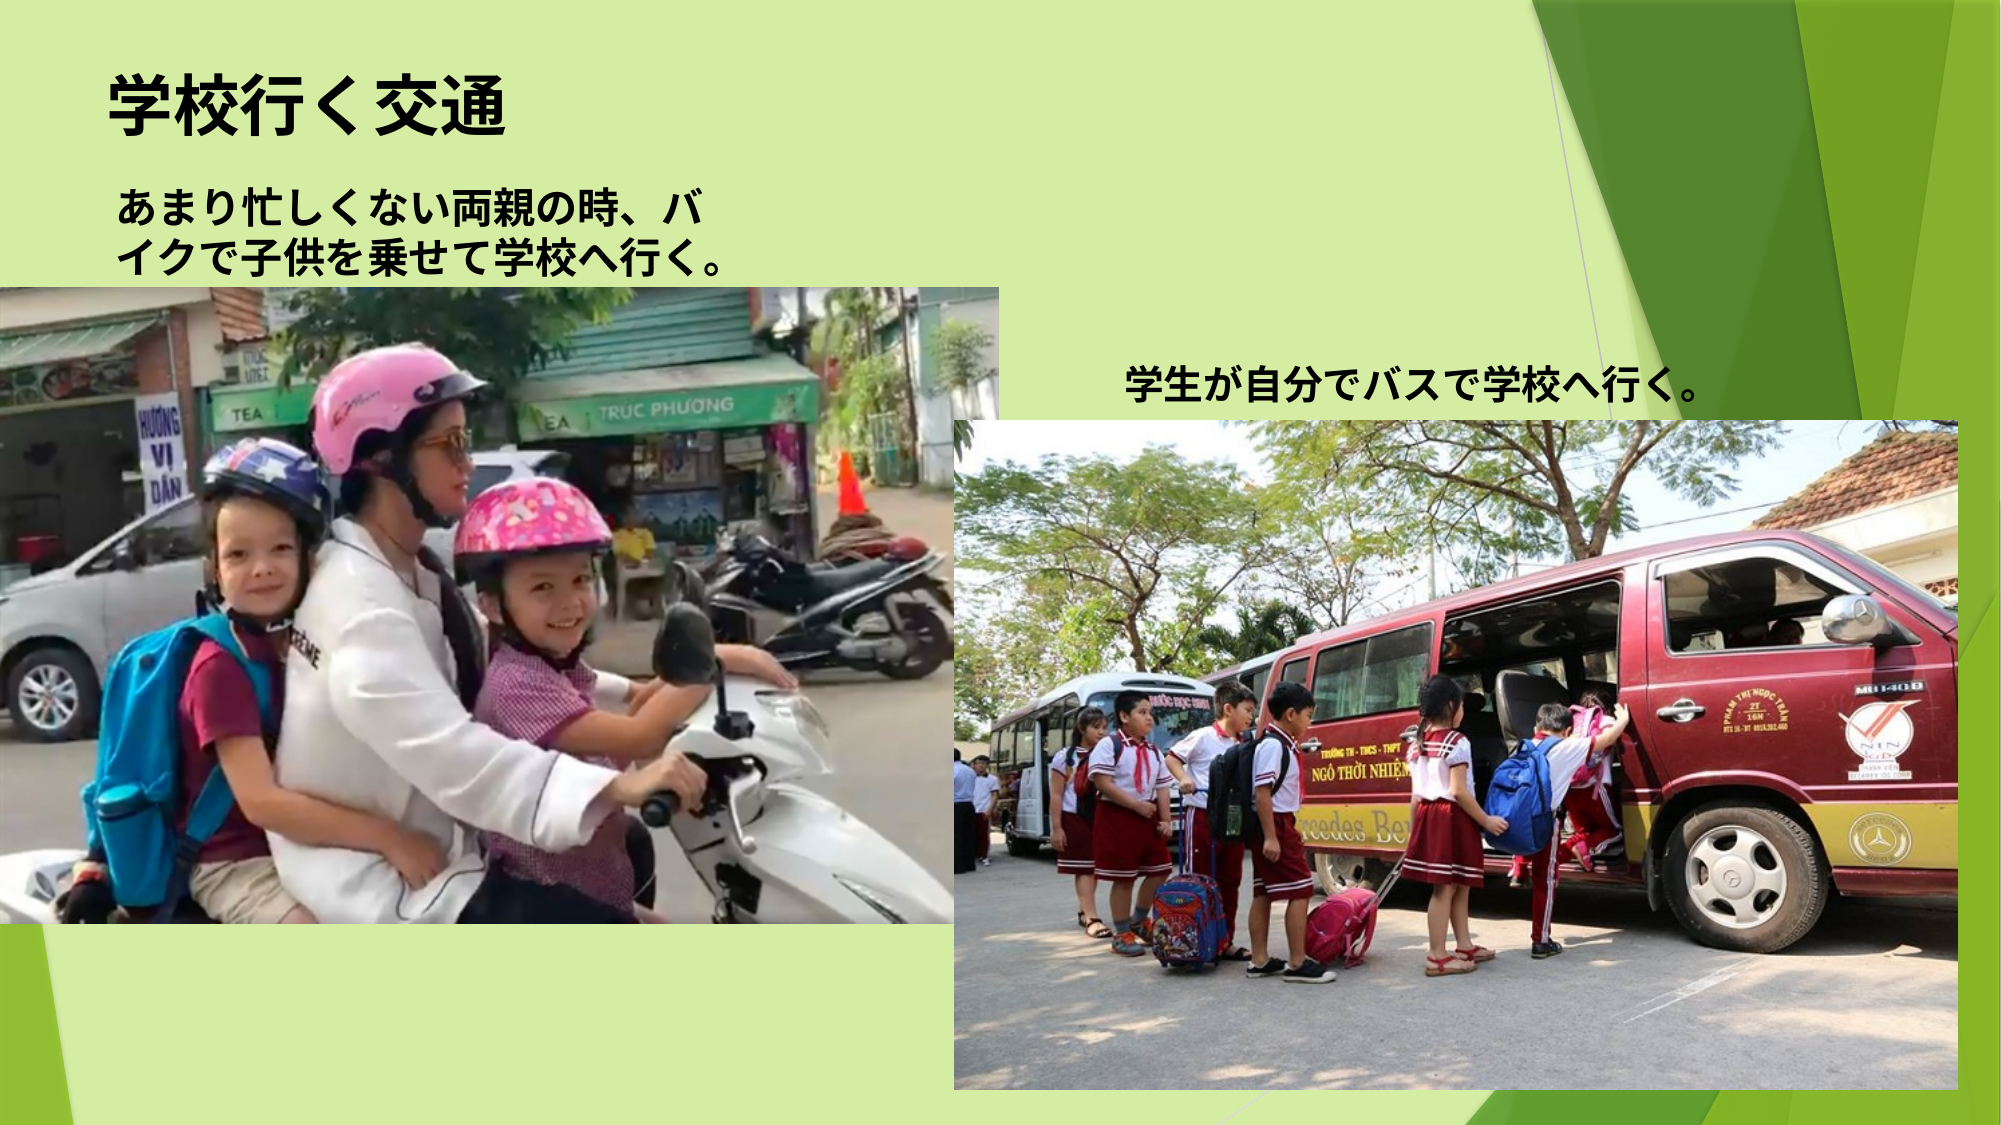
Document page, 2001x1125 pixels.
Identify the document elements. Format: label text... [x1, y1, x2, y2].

title 学校行く交通 [91, 56, 687, 152]
text_box あまり忙しくない両親の時、バイクで子供を乗せて学校へ行く。 [100, 173, 726, 286]
picture [953, 419, 1958, 1090]
text_box 学生が自分でバスで学校へ行く。 [1109, 352, 1705, 419]
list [0, 286, 1000, 925]
